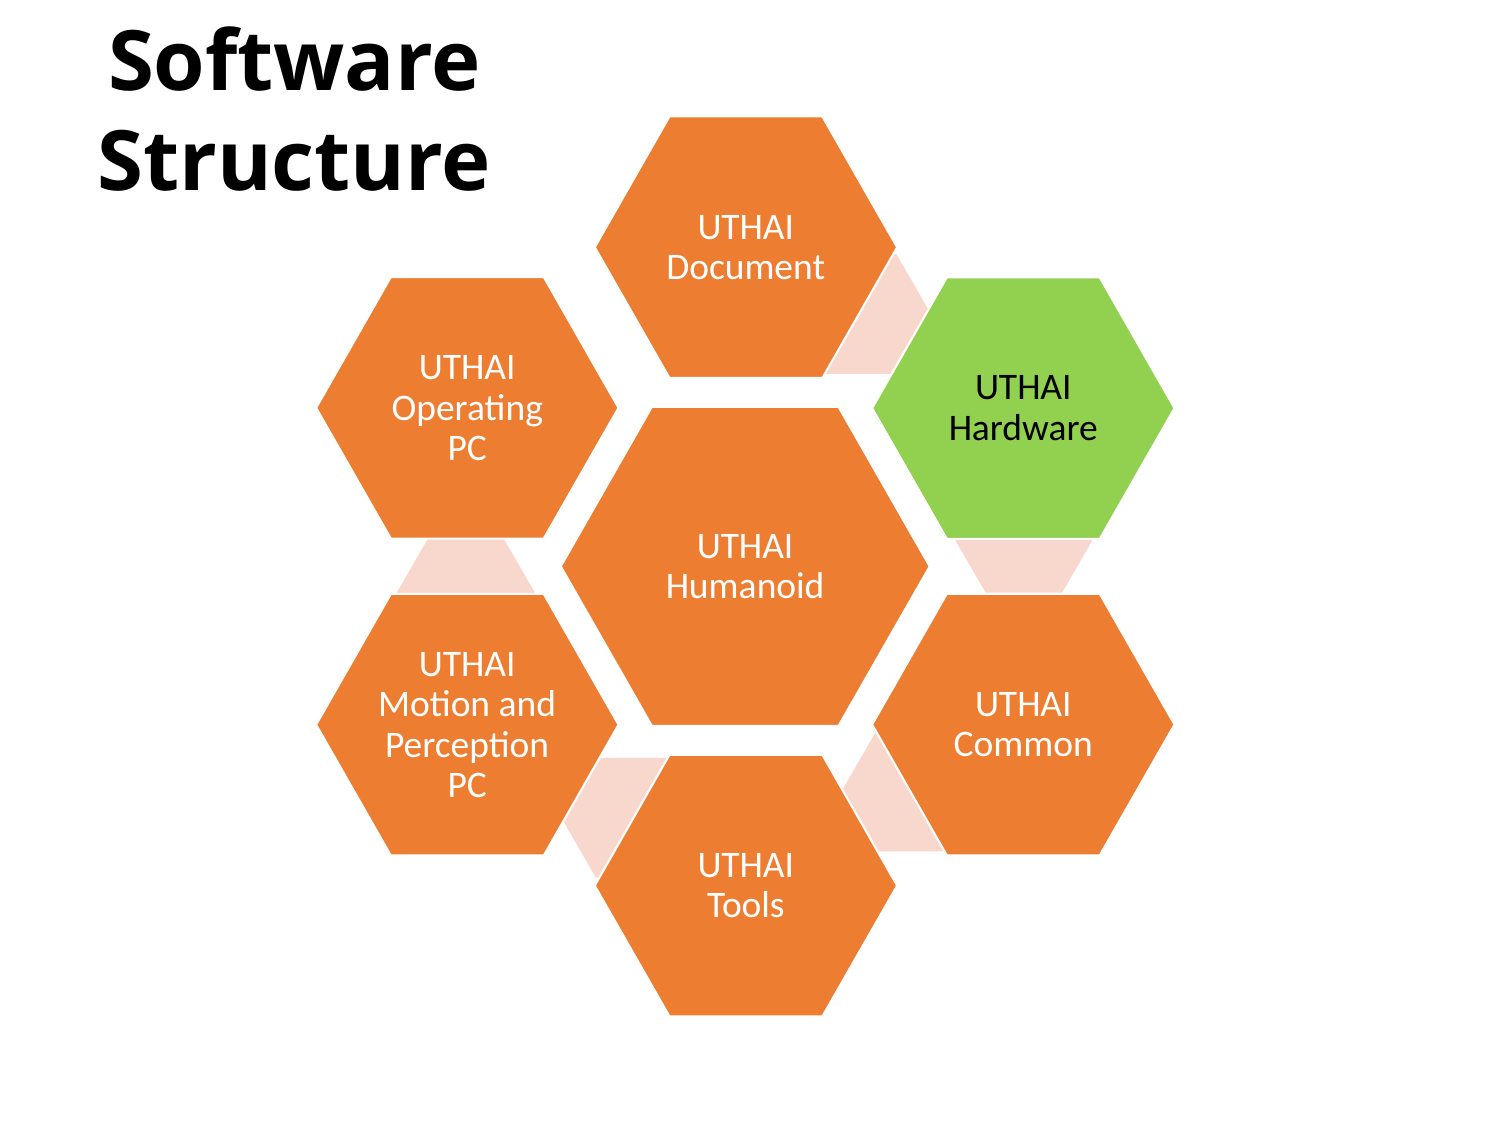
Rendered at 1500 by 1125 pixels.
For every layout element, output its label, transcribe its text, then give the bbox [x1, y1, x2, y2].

text_box Software Structure [0, 0, 590, 215]
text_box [115, 116, 1376, 1017]
